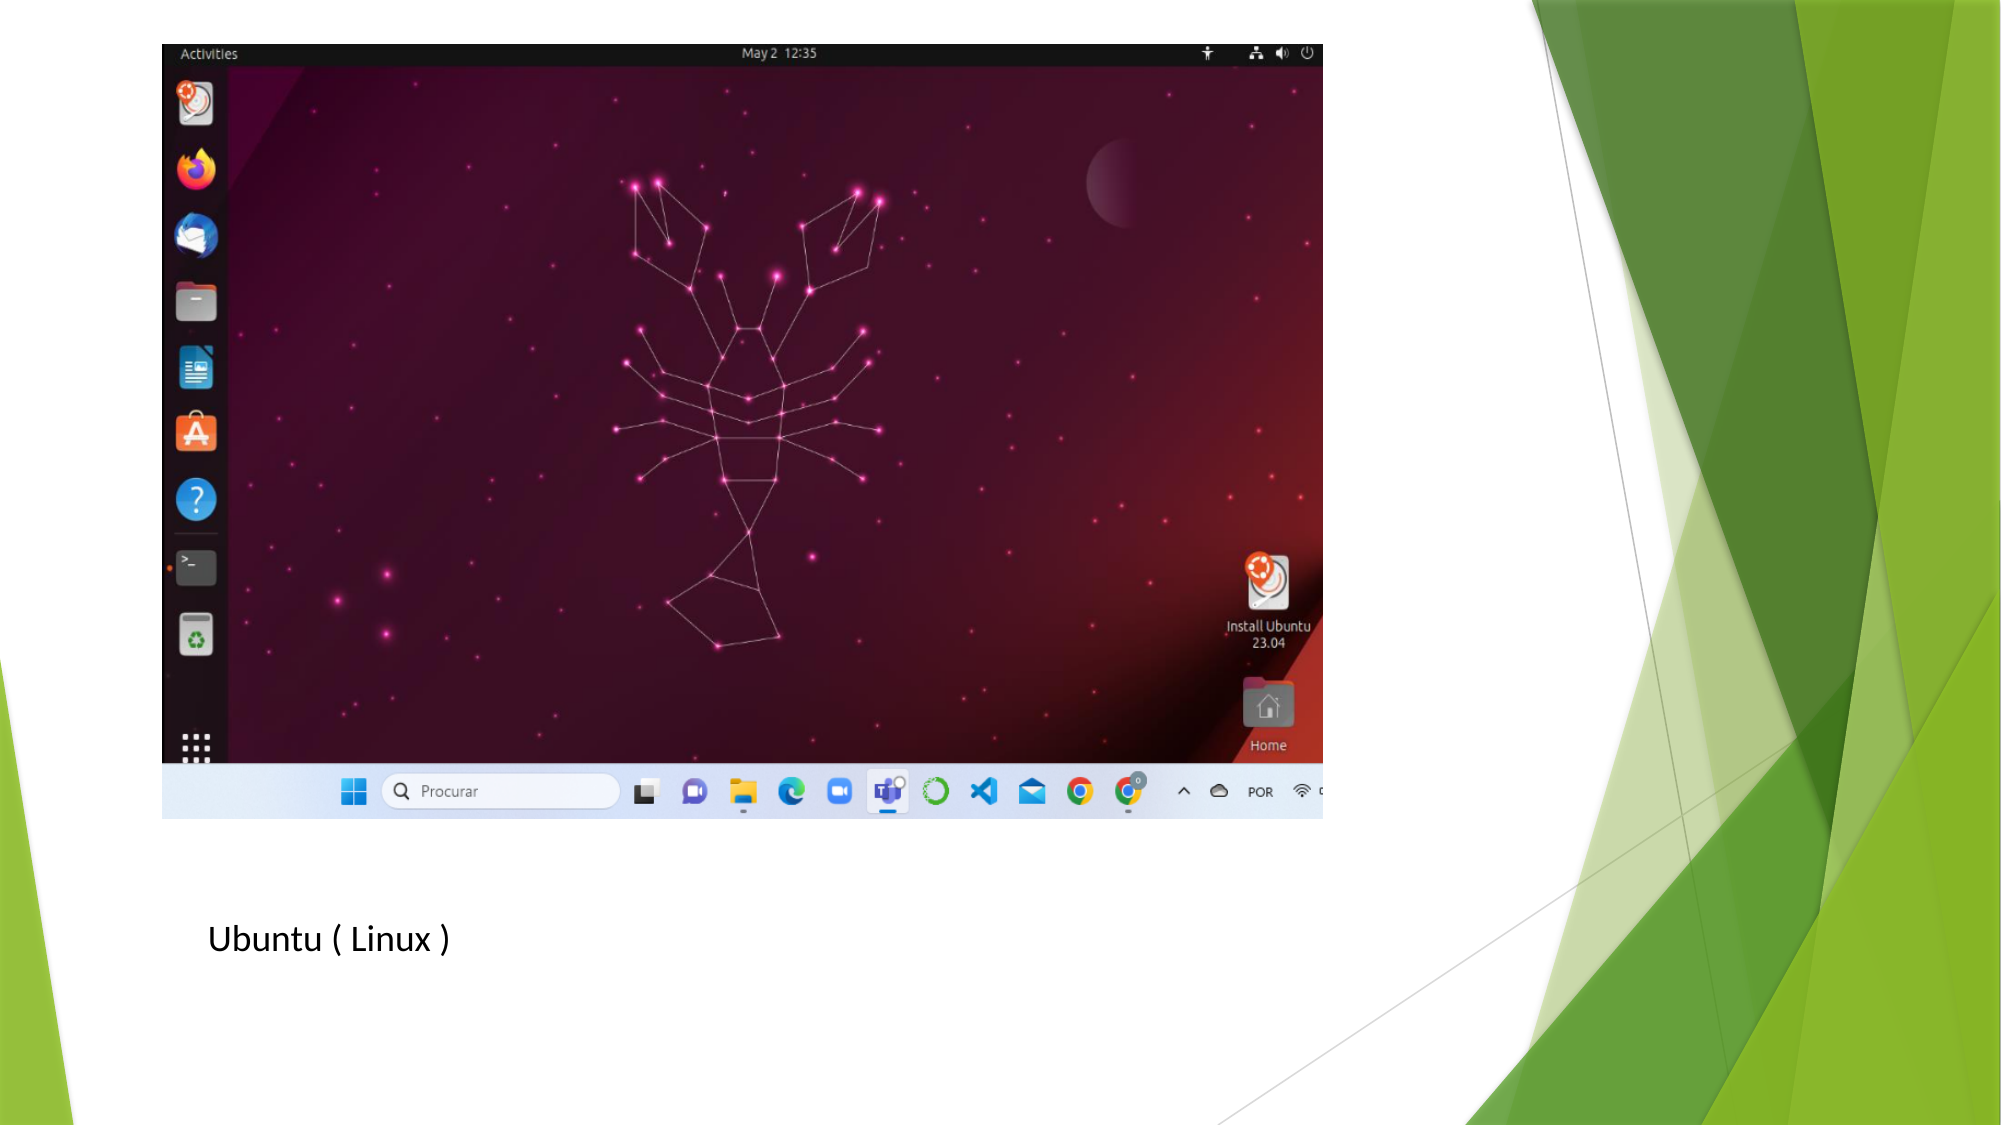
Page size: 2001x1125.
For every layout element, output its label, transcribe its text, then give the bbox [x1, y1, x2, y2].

text_box Ubuntu ( Linux ) [193, 903, 1194, 967]
picture [162, 43, 1324, 820]
